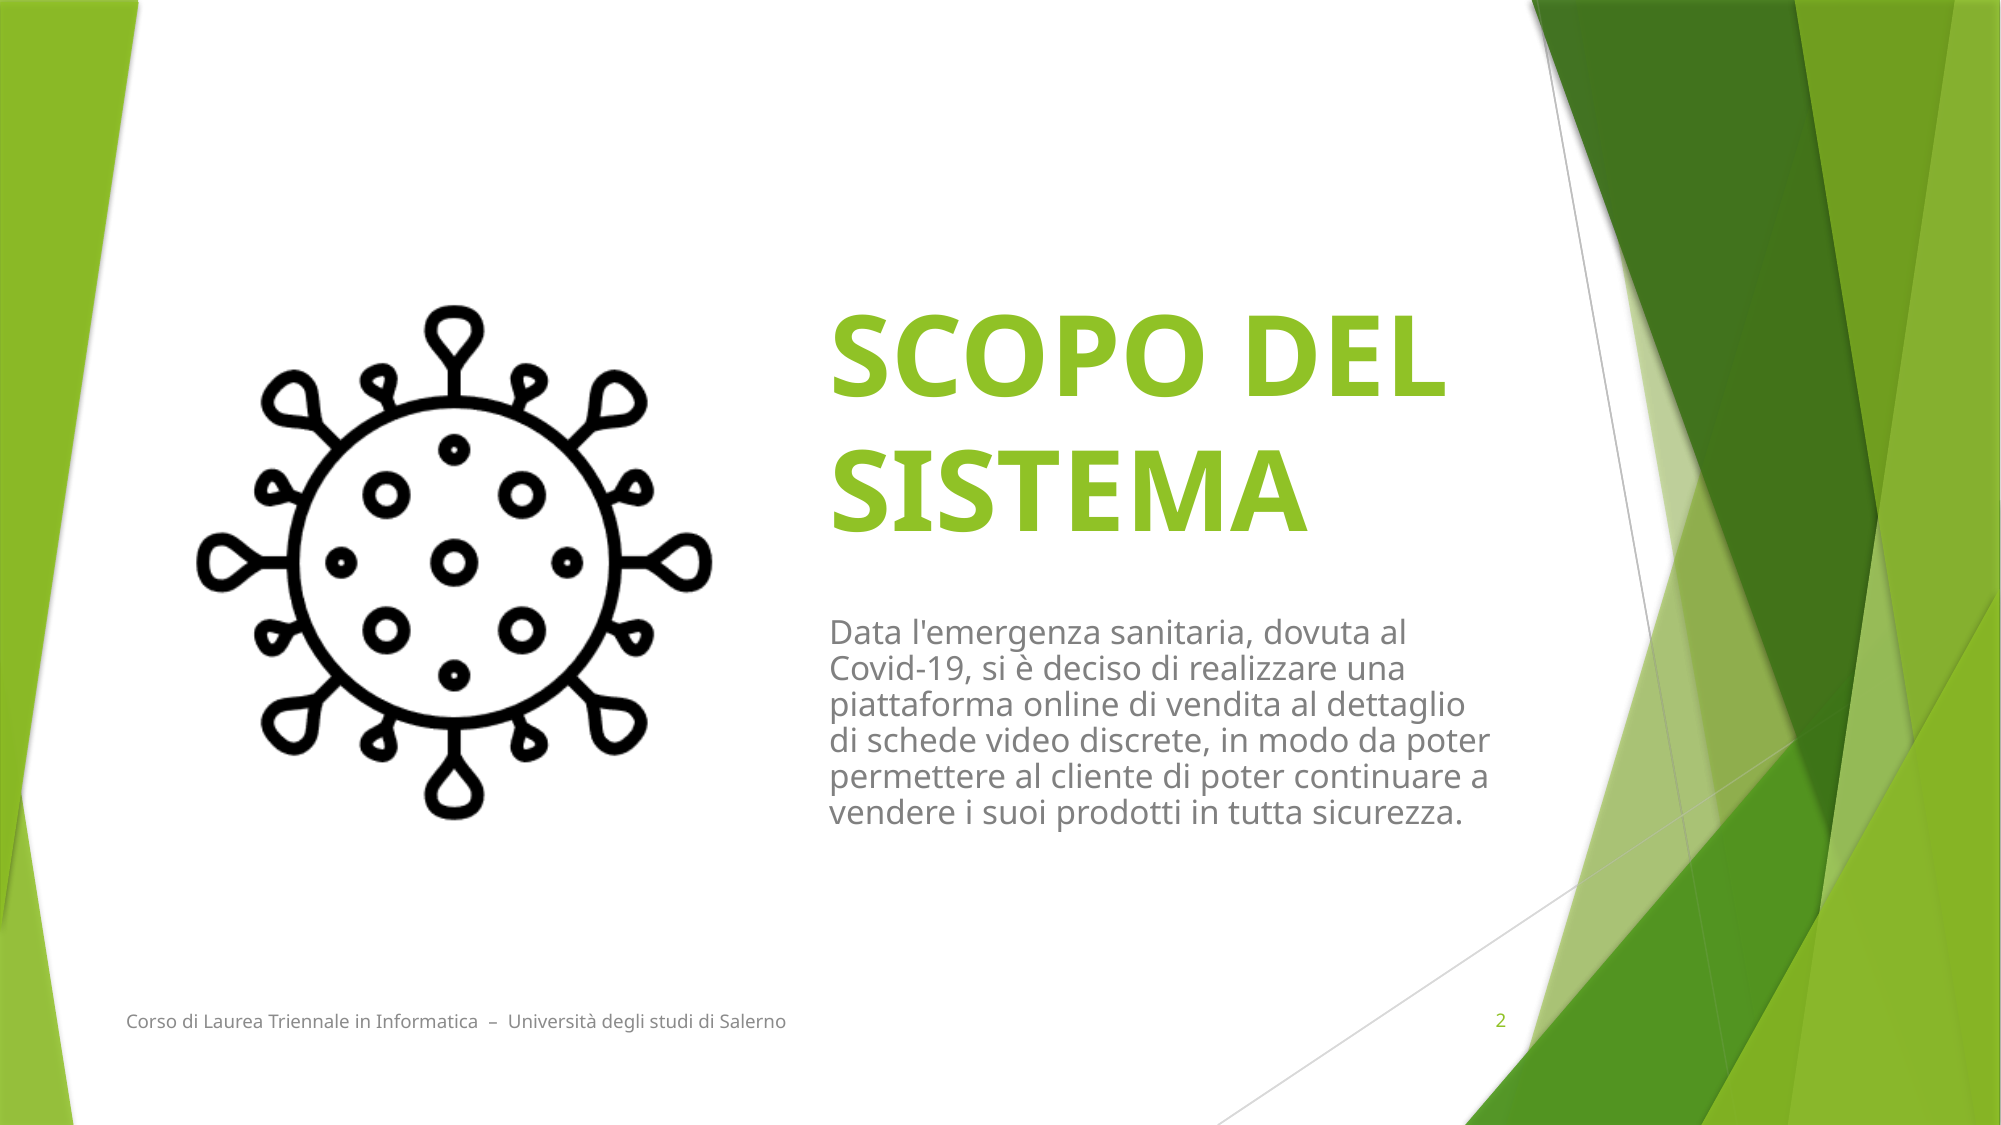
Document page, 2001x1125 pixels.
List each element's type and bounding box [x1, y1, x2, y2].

text_box [0, 0, 2000, 1125]
picture [145, 253, 764, 873]
